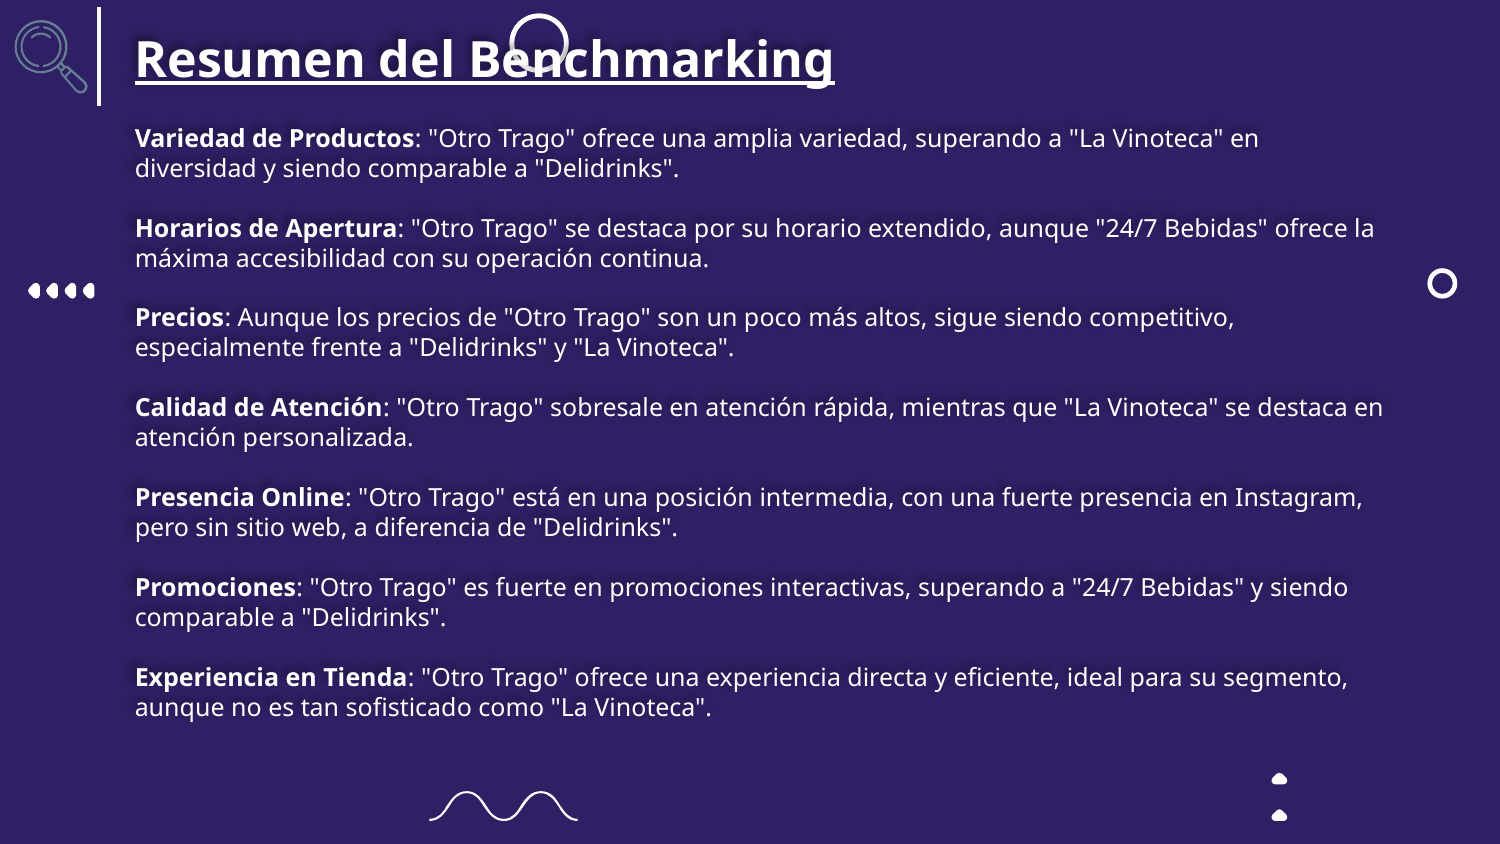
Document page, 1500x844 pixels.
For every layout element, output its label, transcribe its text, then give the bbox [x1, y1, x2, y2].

text_box Resumen del Benchmarking Variedad de Productos: "Otro Trago" ofrece una amplia variedad, superando a "La Vinoteca" en diversidad y siendo comparable a "Delidrinks". Horarios de Apertura: "Otro Trago" se destaca por su horario extendido, aunque "24/7 Bebidas" ofrece la máxima accesibilidad con su operación continua. Precios: Aunque los precios de "Otro Trago" son un poco más altos, sigue siendo competitivo, especialmente frente a "Delidrinks" y "La Vinoteca". Calidad de Atención: "Otro Trago" sobresale en atención rápida, mientras que "La Vinoteca" se destaca en atención personalizada. Presencia Online: "Otro Trago" está en una posición intermedia, con una fuerte presencia en Instagram, pero sin sitio web, a diferencia de "Delidrinks". Promociones: "Otro Trago" es fuerte en promociones interactivas, superando a "24/7 Bebidas" y siendo comparable a "Delidrinks". Experiencia en Tienda: "Otro Trago" ofrece una experiencia directa y eficiente, ideal para su segmento, aunque no es tan sofisticado como "La Vinoteca". [120, 19, 1403, 729]
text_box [11, 19, 89, 94]
